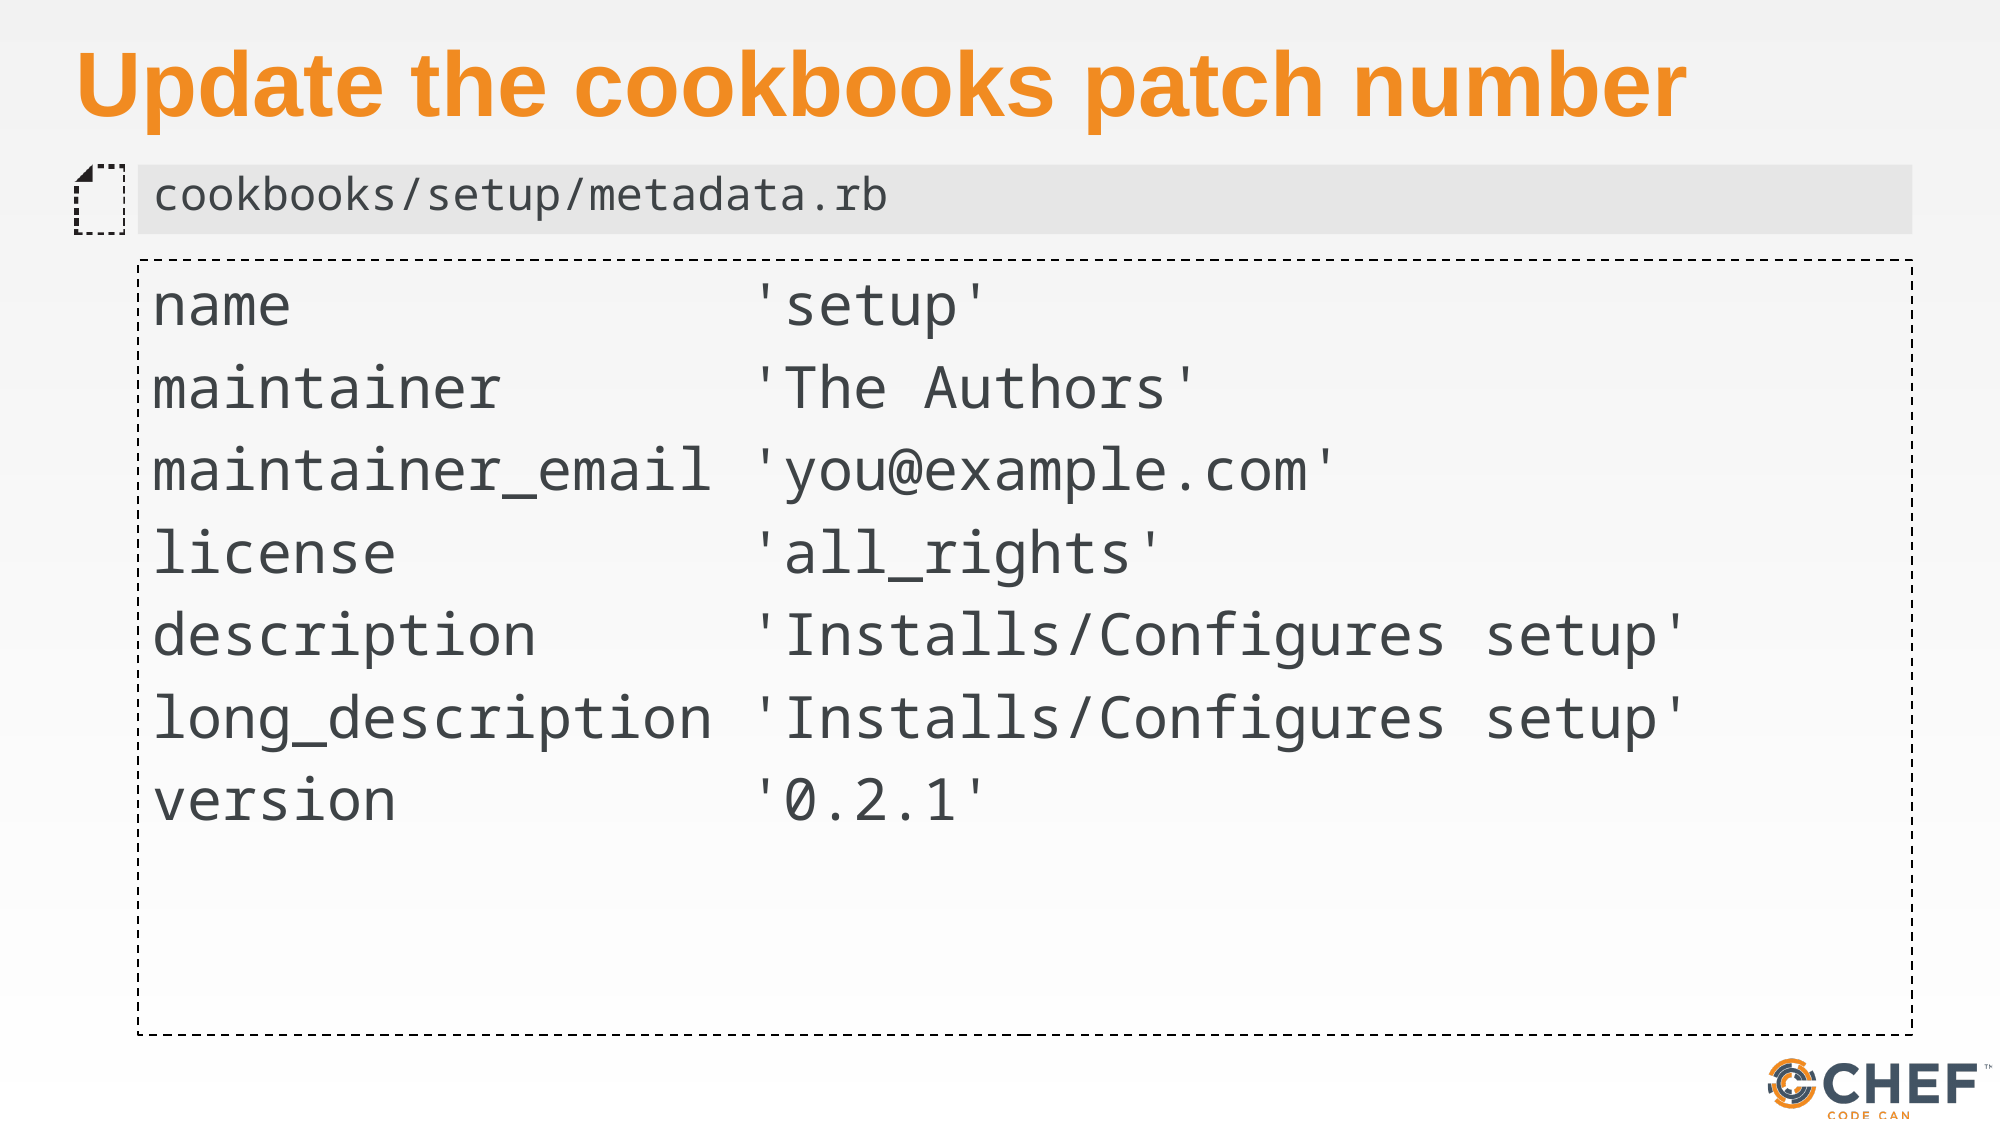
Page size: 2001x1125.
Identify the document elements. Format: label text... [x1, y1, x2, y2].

title Update the cookbooks patch number [75, 37, 1913, 140]
list cookbooks/setup/metadata.rb [137, 164, 1913, 235]
list name 'setup' maintainer 'The Authors' maintainer_email 'you@example.com' license 'all_rights' description 'Installs/Configures setup' long_description 'Installs/Configures setup' version '0.2.1' [137, 259, 1913, 1036]
